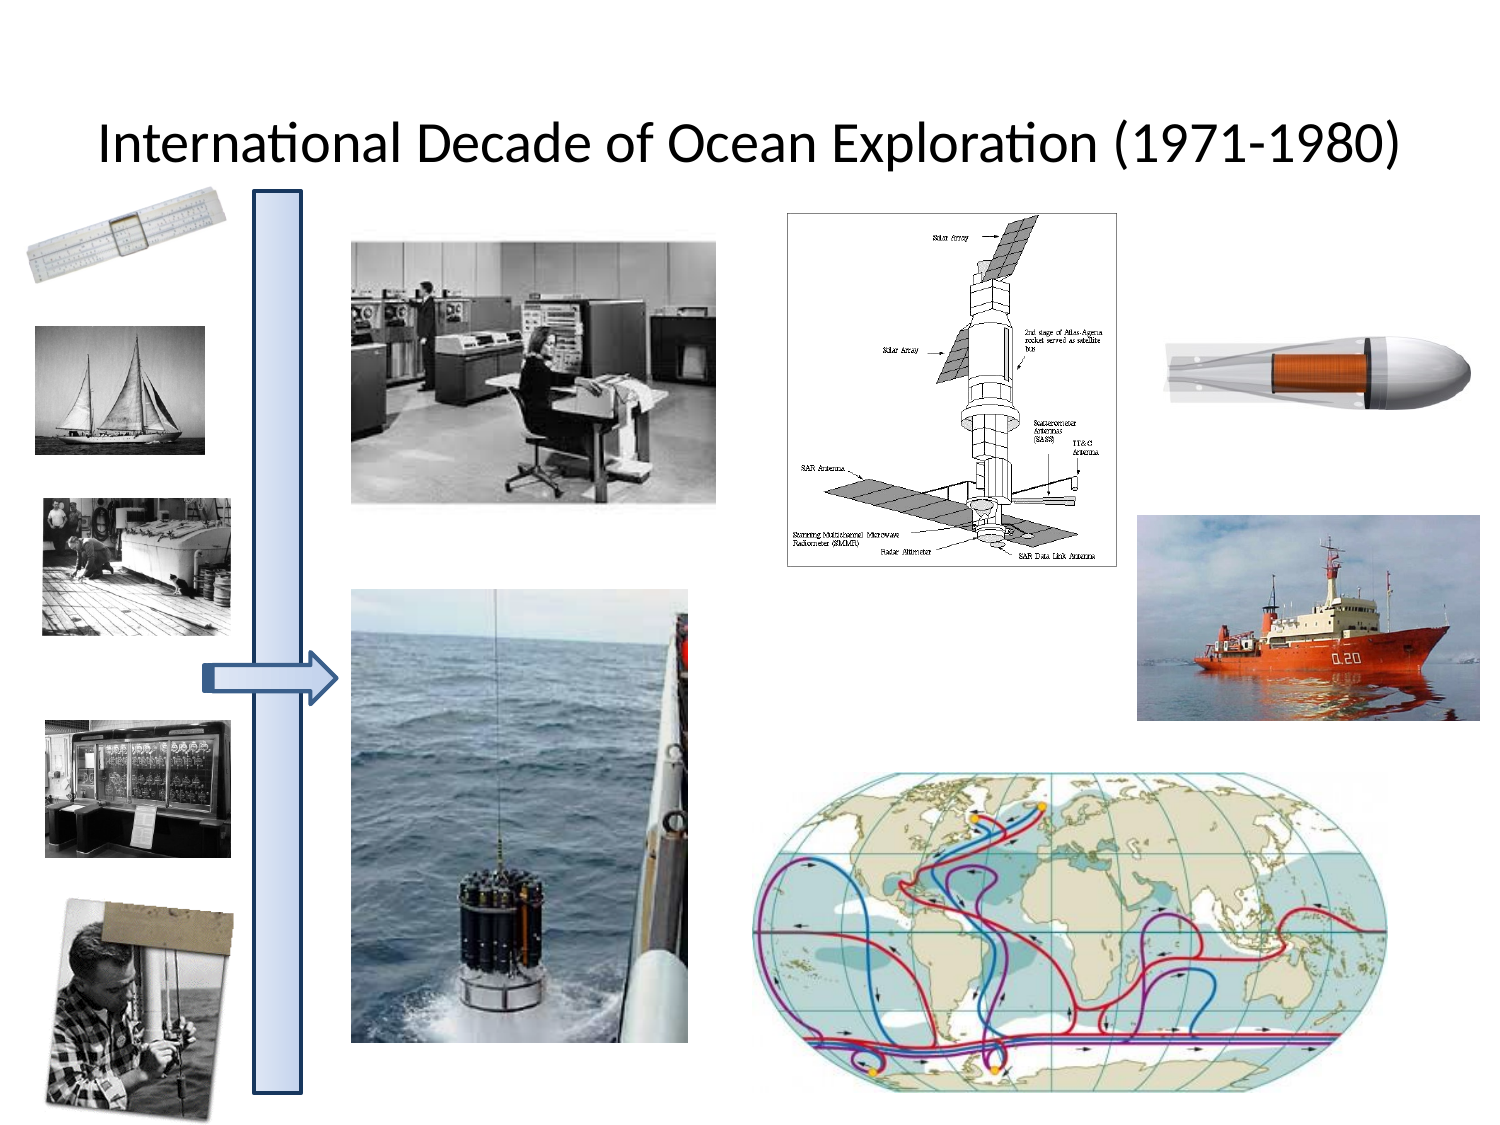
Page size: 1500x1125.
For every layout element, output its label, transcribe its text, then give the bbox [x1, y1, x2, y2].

picture [752, 771, 1388, 1094]
picture [44, 720, 231, 858]
picture [35, 326, 205, 455]
picture [351, 191, 716, 556]
picture [24, 185, 227, 285]
picture [1137, 515, 1481, 722]
picture [351, 589, 688, 1043]
title International Decade of Ocean Exploration (1971-1980) [75, 45, 1425, 233]
picture [1163, 336, 1471, 410]
picture [41, 497, 231, 636]
text_box [202, 650, 339, 707]
picture [35, 897, 238, 1125]
picture [785, 211, 1119, 569]
text_box [252, 694, 303, 1095]
text_box [252, 189, 303, 662]
